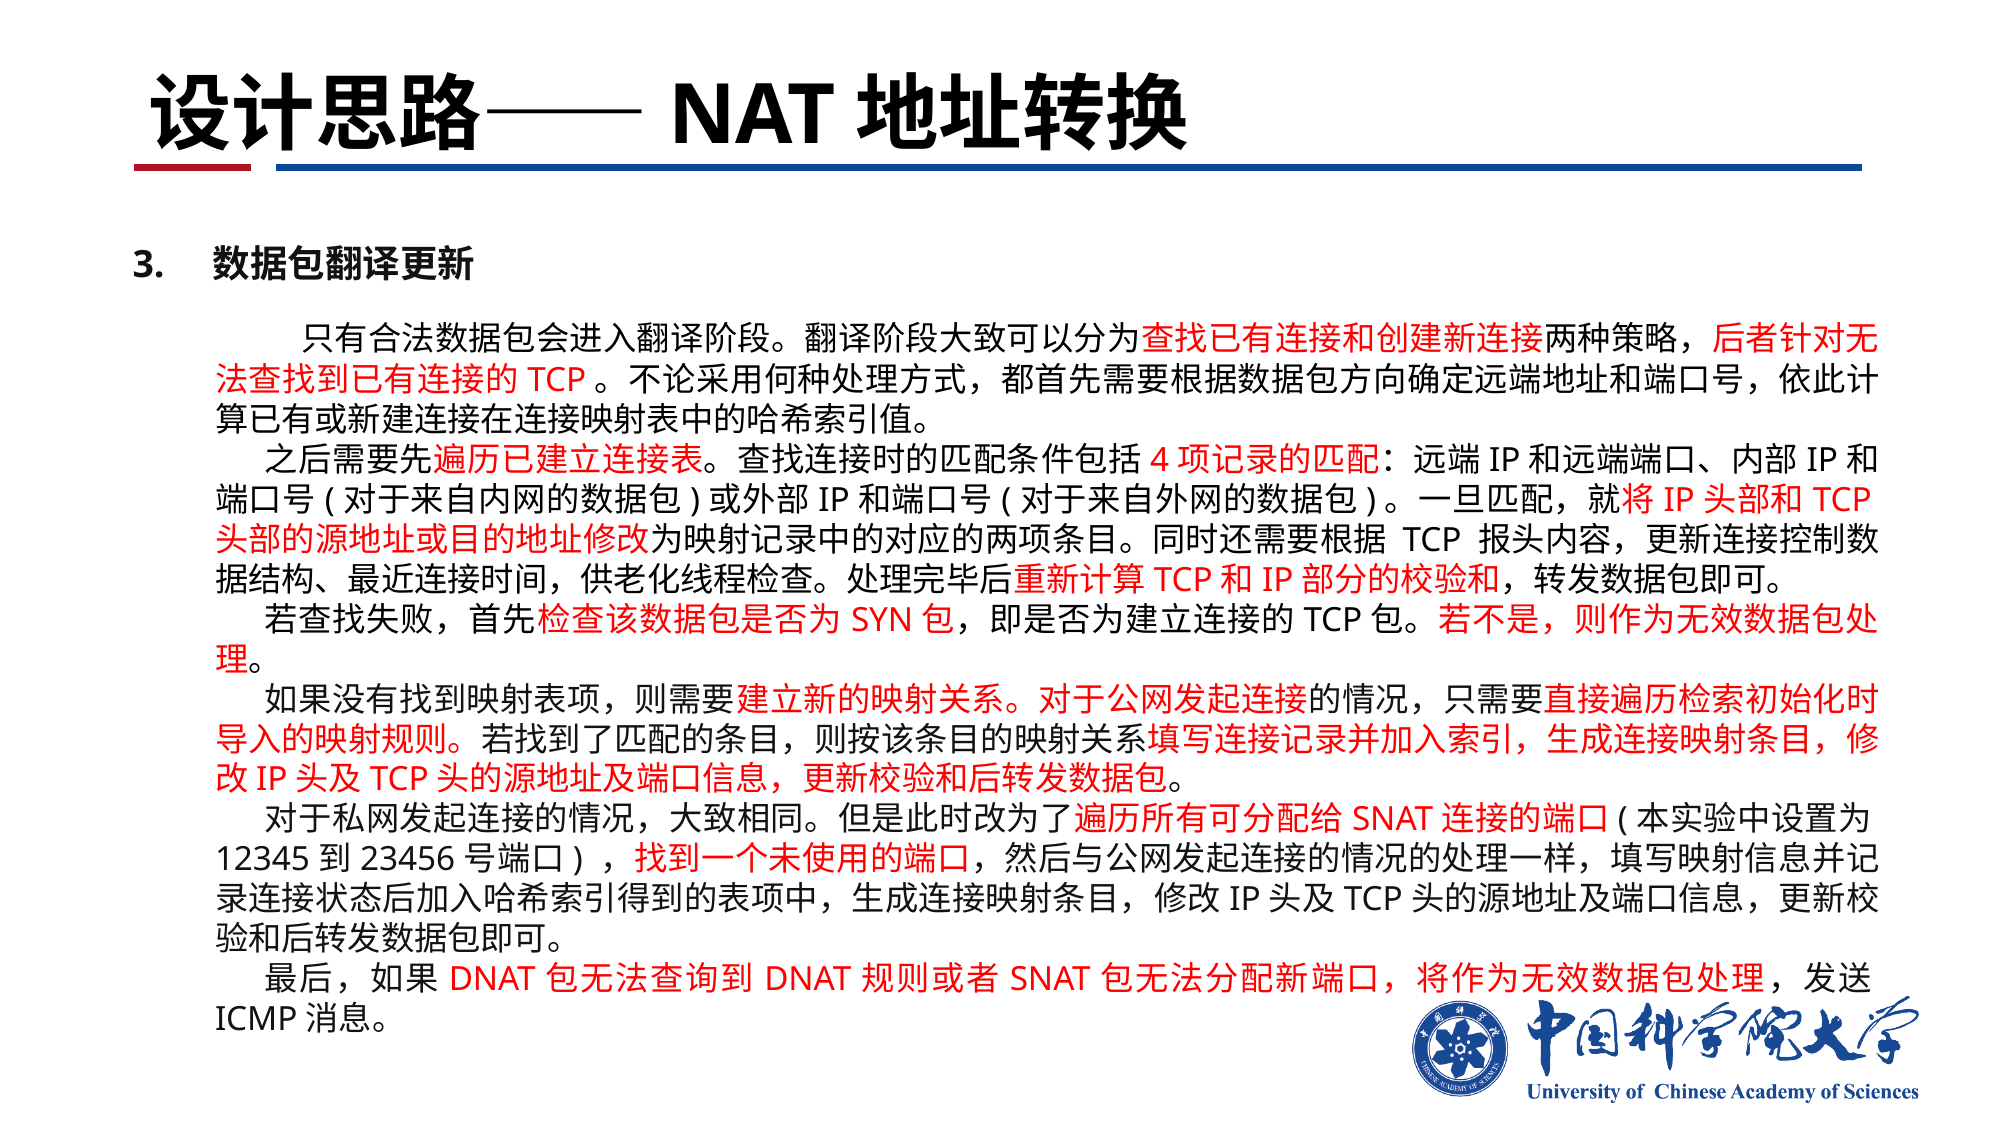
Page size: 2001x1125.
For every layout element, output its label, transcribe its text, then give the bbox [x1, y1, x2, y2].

picture [1412, 996, 1919, 1103]
text_box 只有合法数据包会进入翻译阶段。翻译阶段大致可以分为查找已有连接和创建新连接两种策略，后者针对无法查找到已有连接的TCP。不论采用何种处理方式，都首先需要根据数据包方向确定远端地址和端口号，依此计算已有或新建连接在连接映射表中的哈希索引值。 之后需要先遍历已建立连接表。查找连接时的匹配条件包括4项记录的匹配：远端IP和远端端口、内部IP和端口号(对于来自内网的数据包)或外部IP和端口号(对于来自外网的数据包)。一旦匹配，就将IP头部和TCP头部的源地址或目的地址修改为映射记录中的对应的两项条目。同时还需要根据 TCP 报头内容，更新连接控制数据结构、最近连接时间，供老化线程检查。处理完毕后重新计算TCP和IP部分的校验和，转发数据包即可。 若查找失败，首先检查该数据包是否为SYN包，即是否为建立连接的TCP包。若不是，则作为无效数据包处理。 如果没有找到映射表项，则需要建立新的映射关系。对于公网发起连接的情况，只需要直接遍历检索初始化时导入的映射规则。若找到了匹配的条目，则按该条目的映射关系填写连接记录并加入索引，生成连接映射条目，修改IP头及TCP头的源地址及端口信息，更新校验和后转发数据包。 对于私网发起连接的情况，大致相同。但是此时改为了遍历所有可分配给SNAT连接的端口(本实验中设置为12345到23456号端口) ，找到一个未使用的端口，然后与公网发起连接的情况的处理一样，填写映射信息并记录连接状态后加入哈希索引得到的表项中，生成连接映射条目，修改IP头及TCP头的源地址及端口信息，更新校验和后转发数据包即可。 最后，如果DNAT包无法查询到DNAT规则或者SNAT包无法分配新端口，将作为无效数据包处理，发送ICMP消息。 [87, 305, 1895, 1102]
text_box 3. 数据包翻译更新 [117, 232, 884, 293]
title 设计思路——NAT地址转换 [133, 0, 1863, 168]
